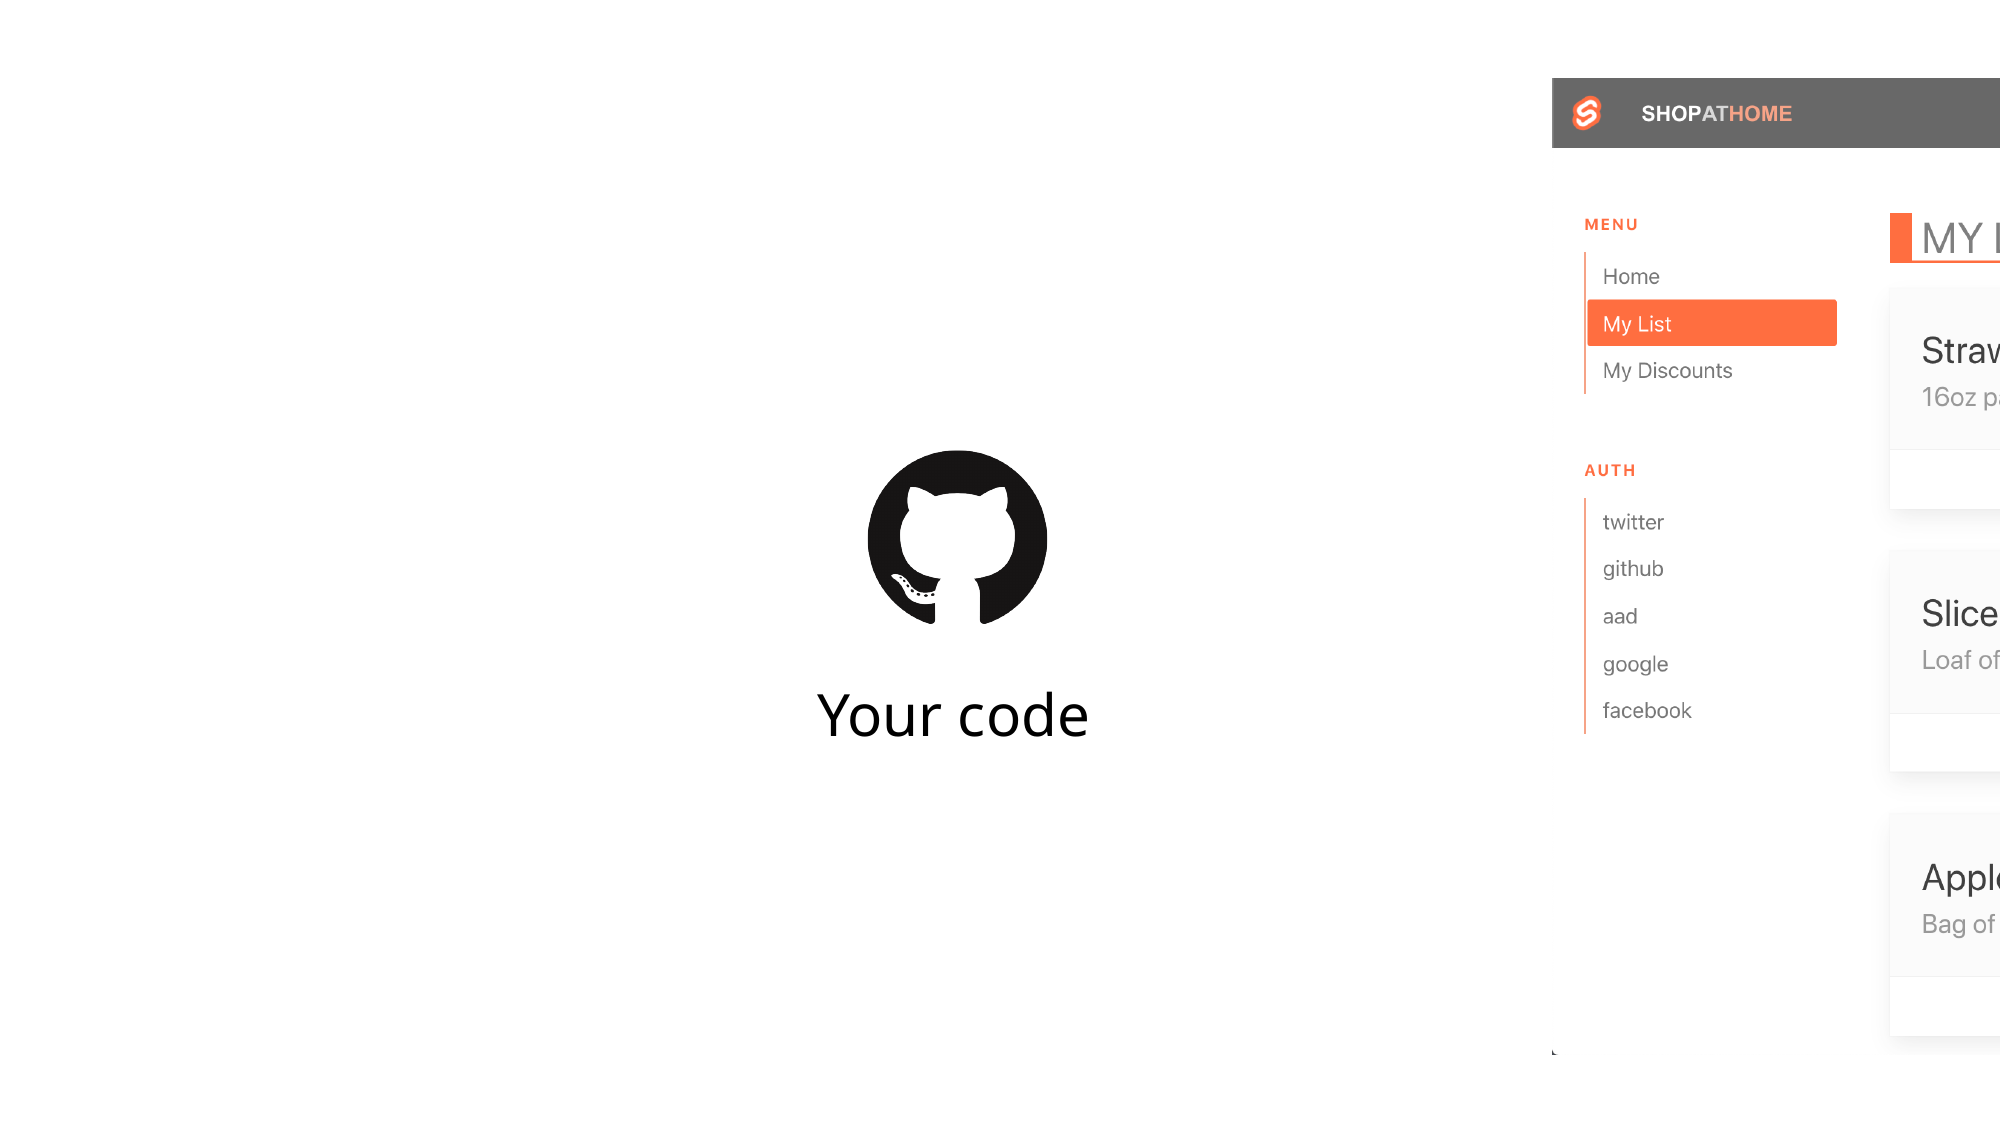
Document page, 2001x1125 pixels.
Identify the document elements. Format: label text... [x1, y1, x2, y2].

text_box Your code [756, 678, 1151, 749]
picture [837, 418, 1077, 658]
picture [1552, 78, 2000, 1055]
